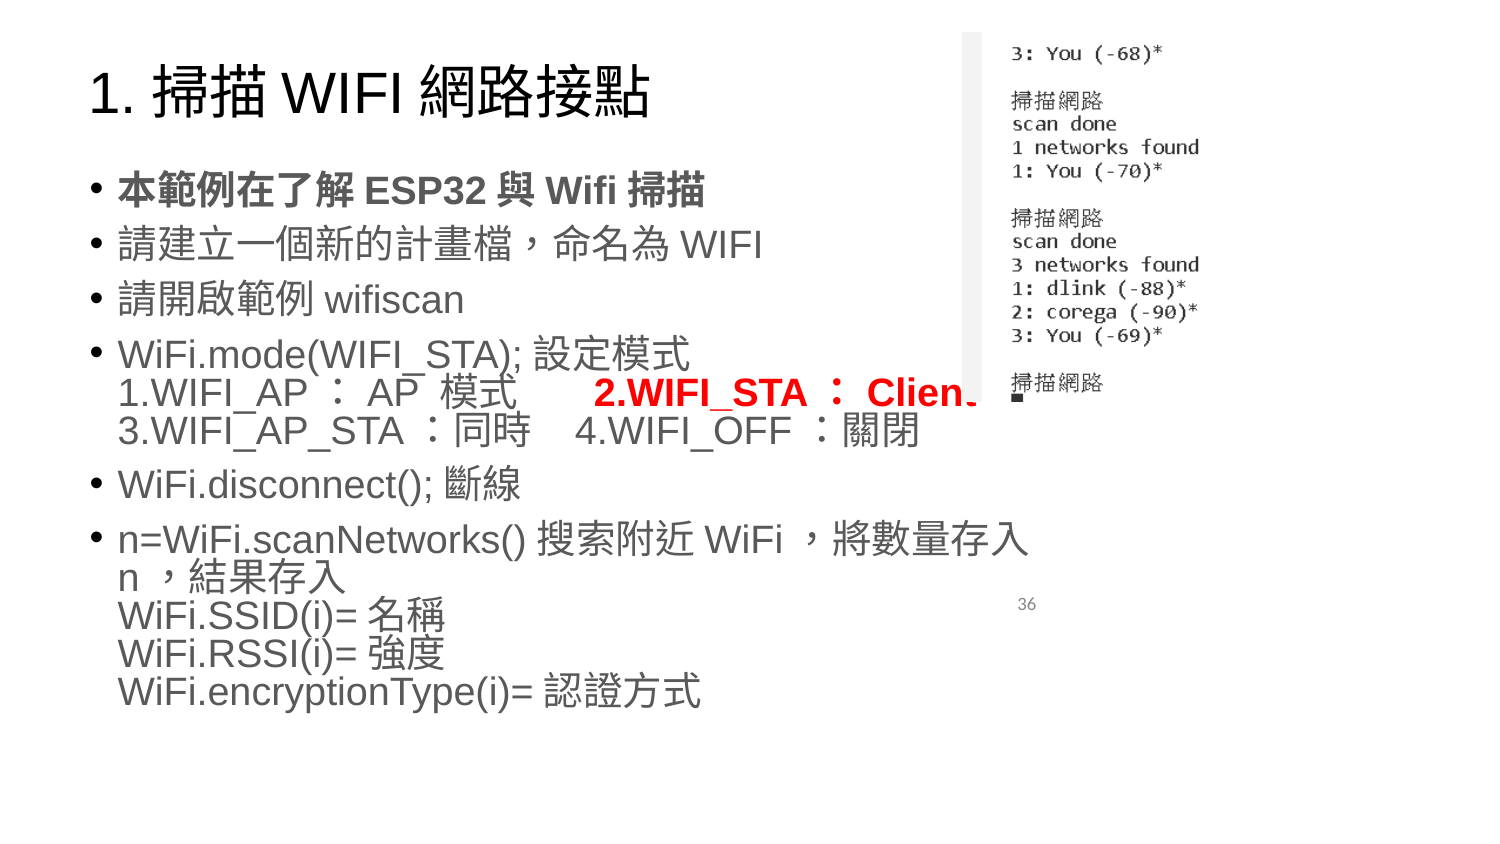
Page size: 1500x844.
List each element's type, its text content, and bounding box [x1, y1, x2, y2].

picture [962, 31, 1297, 402]
text_box 本範例在了解ESP32與Wifi掃描 請建立一個新的計畫檔，命名為WIFI 請開啟範例wifiscan WiFi.mode(WIFI_STA);設定模式 1.WIFI_AP：AP 模式 2.WIFI_STA：Client 3.WIFI_AP_STA：同時 4.WIFI_OFF：關閉 WiFi.disconnect();斷線 n=WiFi.scanNetworks()搜索附近WiFi，將數量存入n，結果存入 WiFi.SSID(i)=名稱 WiFi.RSSI(i)=強度 WiFi.encryptionType(i)=認證方式 [77, 168, 1048, 570]
text_box <編號> [794, 586, 1048, 621]
text_box 1.掃描WIFI網路接點 [77, 33, 959, 156]
